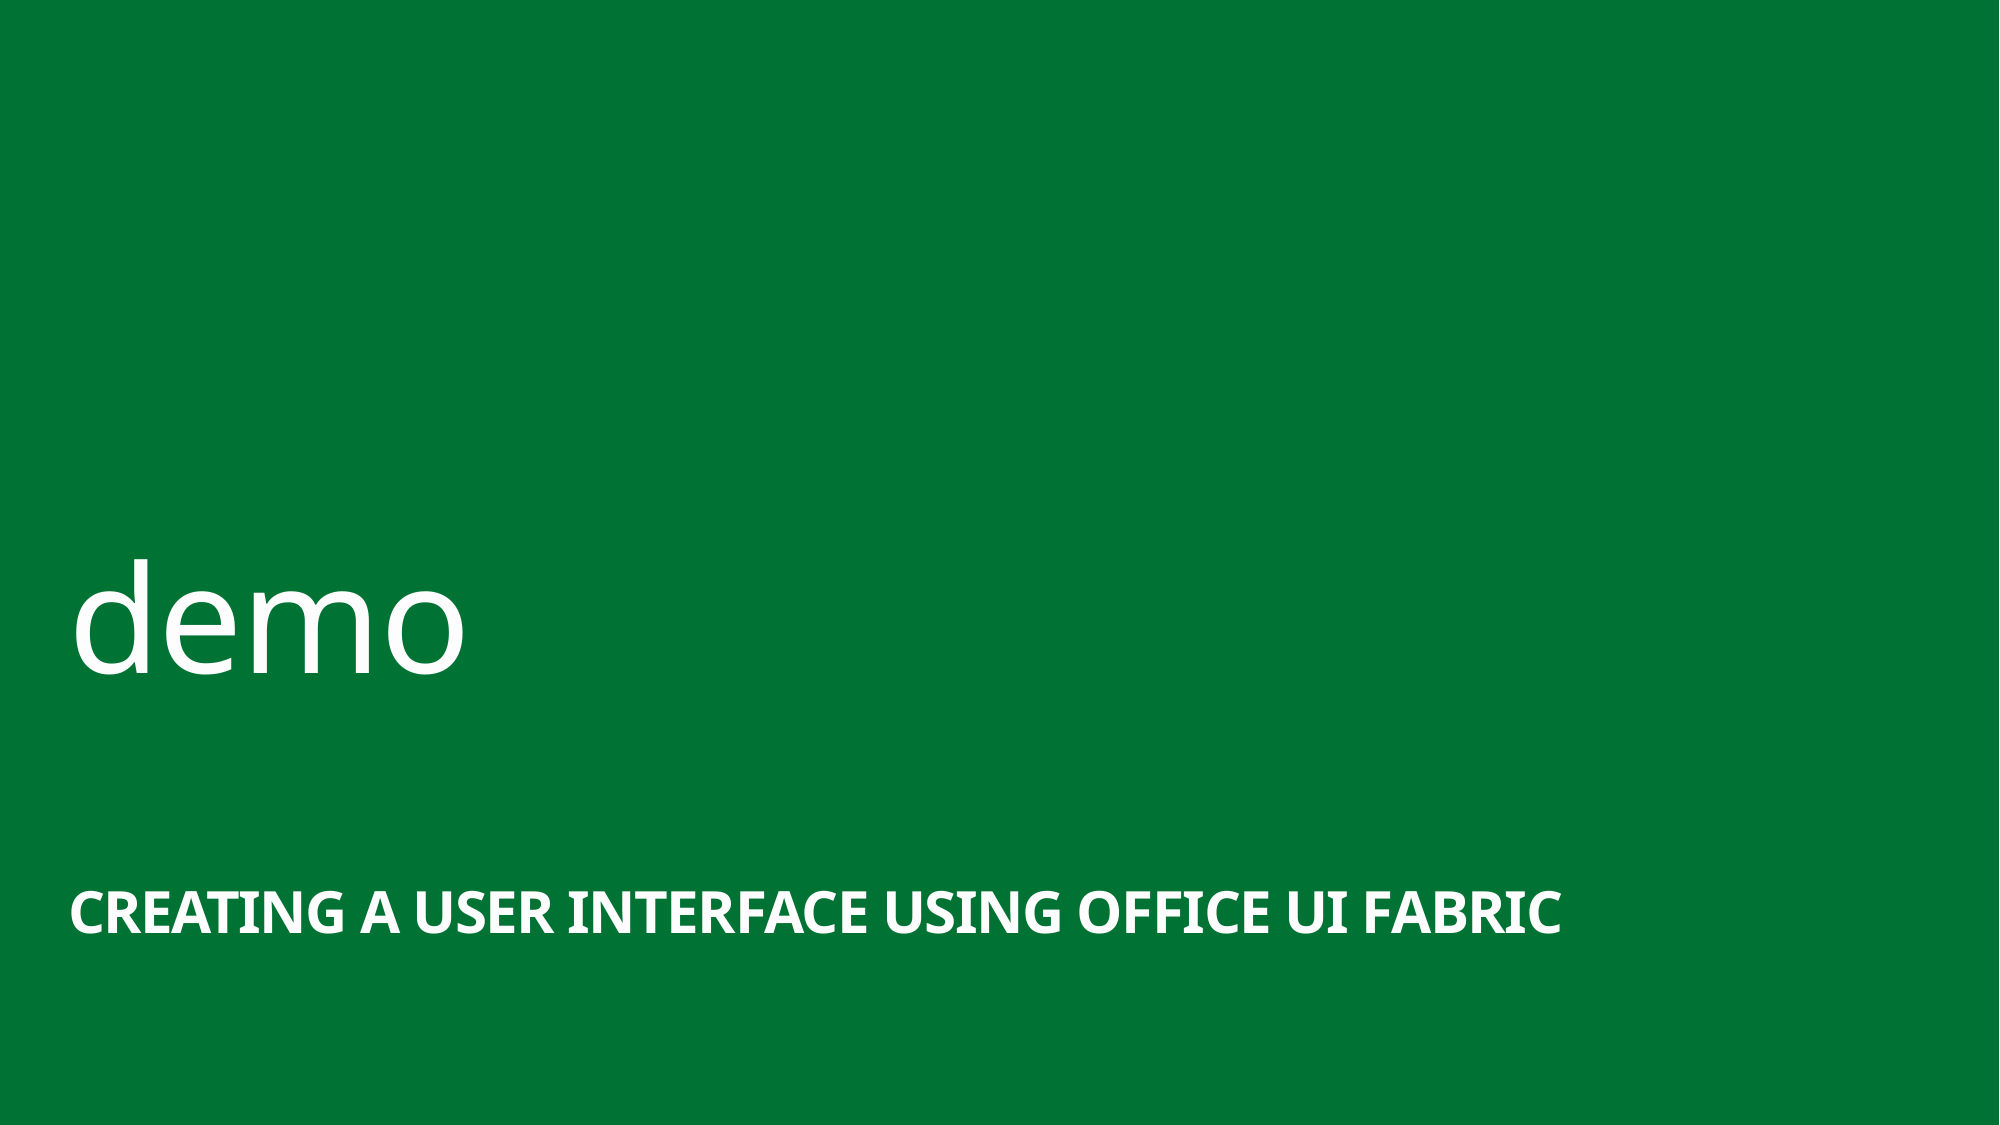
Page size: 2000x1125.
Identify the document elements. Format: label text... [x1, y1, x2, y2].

list demo [68, 511, 1827, 739]
subtitle Creating a User Interface using Office UI Fabric [68, 782, 1789, 1046]
